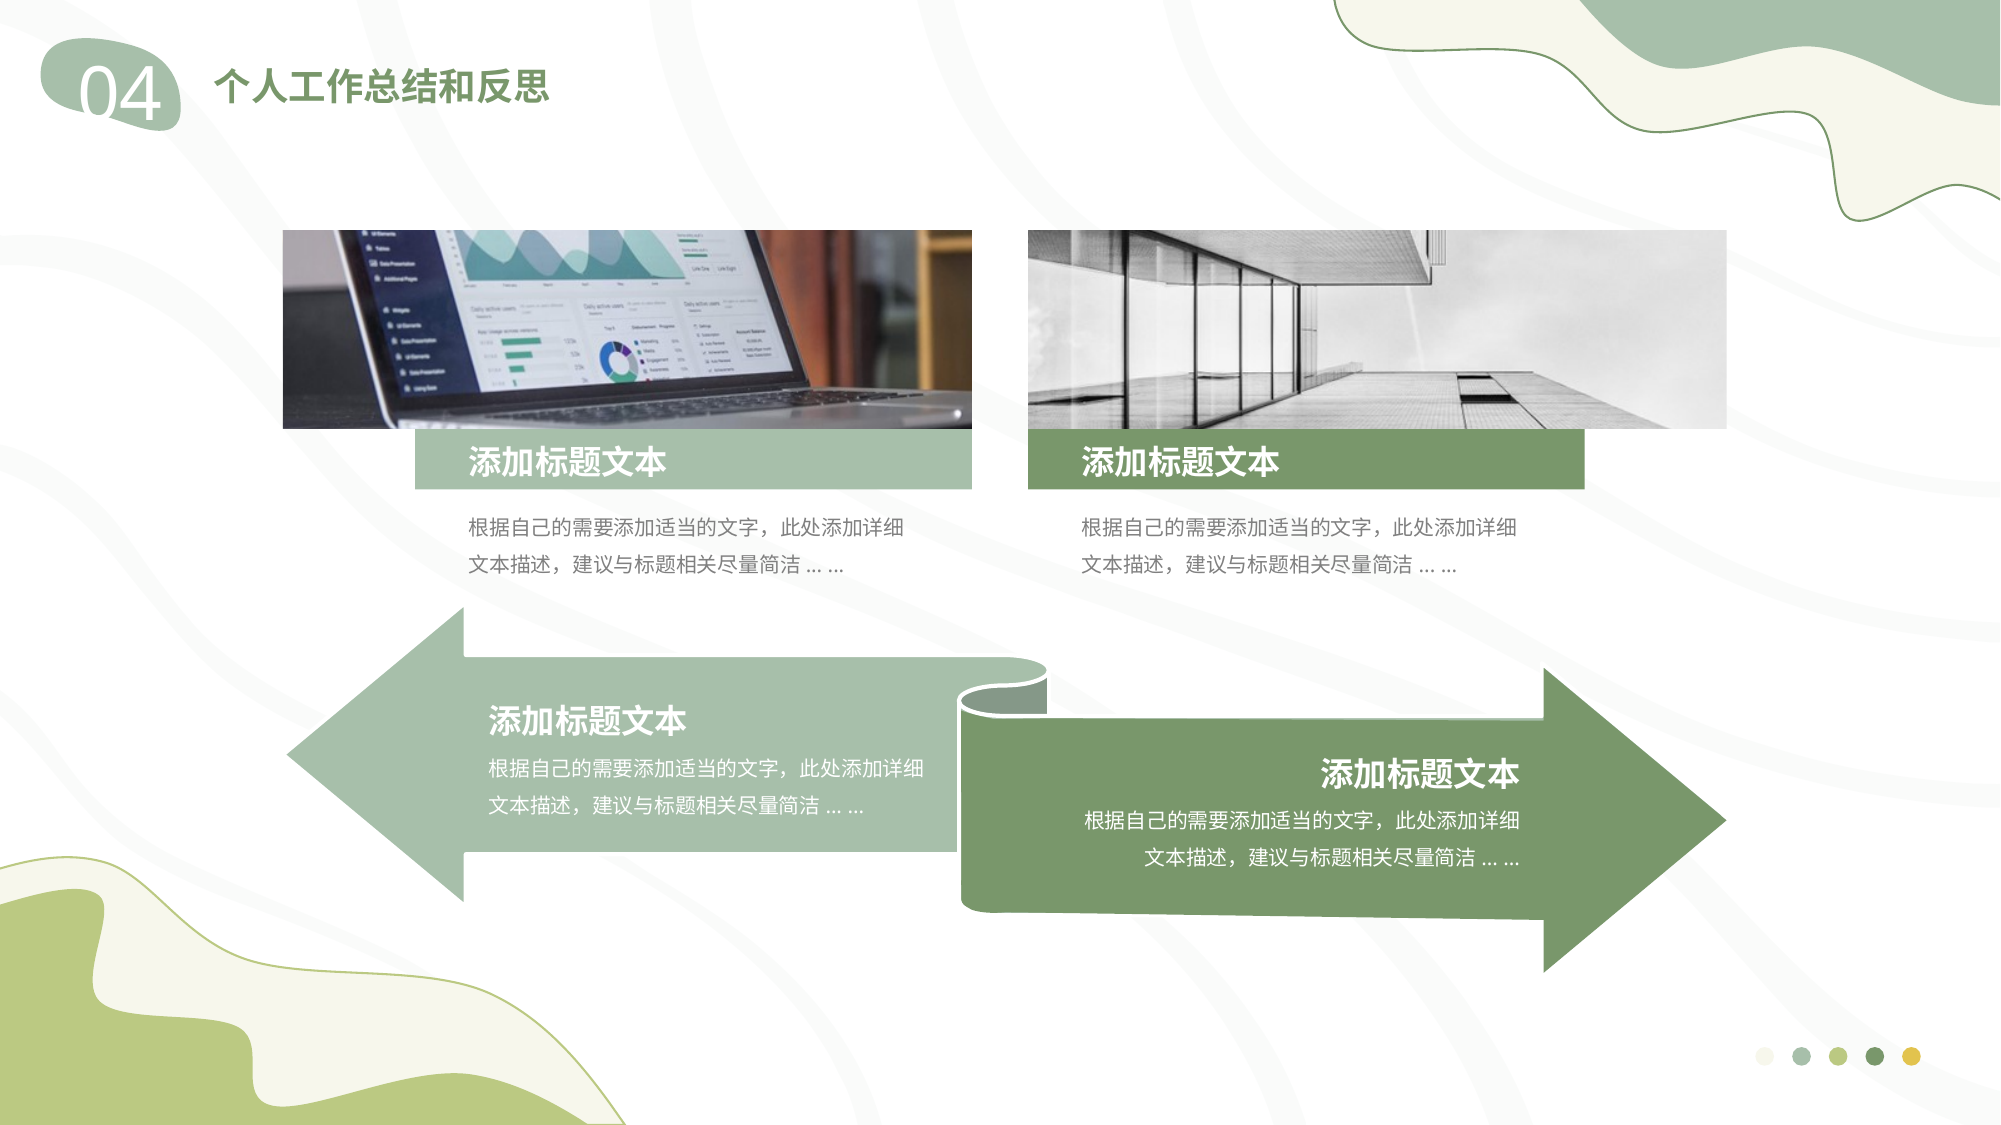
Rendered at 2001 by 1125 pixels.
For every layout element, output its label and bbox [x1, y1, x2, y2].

text_box [1027, 429, 1586, 490]
text_box [40, 38, 567, 145]
text_box [1066, 433, 1546, 583]
text_box [454, 433, 934, 583]
text_box [960, 665, 1729, 975]
text_box [473, 692, 953, 823]
text_box [1055, 745, 1536, 876]
text_box [282, 229, 973, 429]
text_box [282, 602, 1725, 907]
text_box [1027, 229, 1728, 429]
text_box [414, 429, 973, 490]
